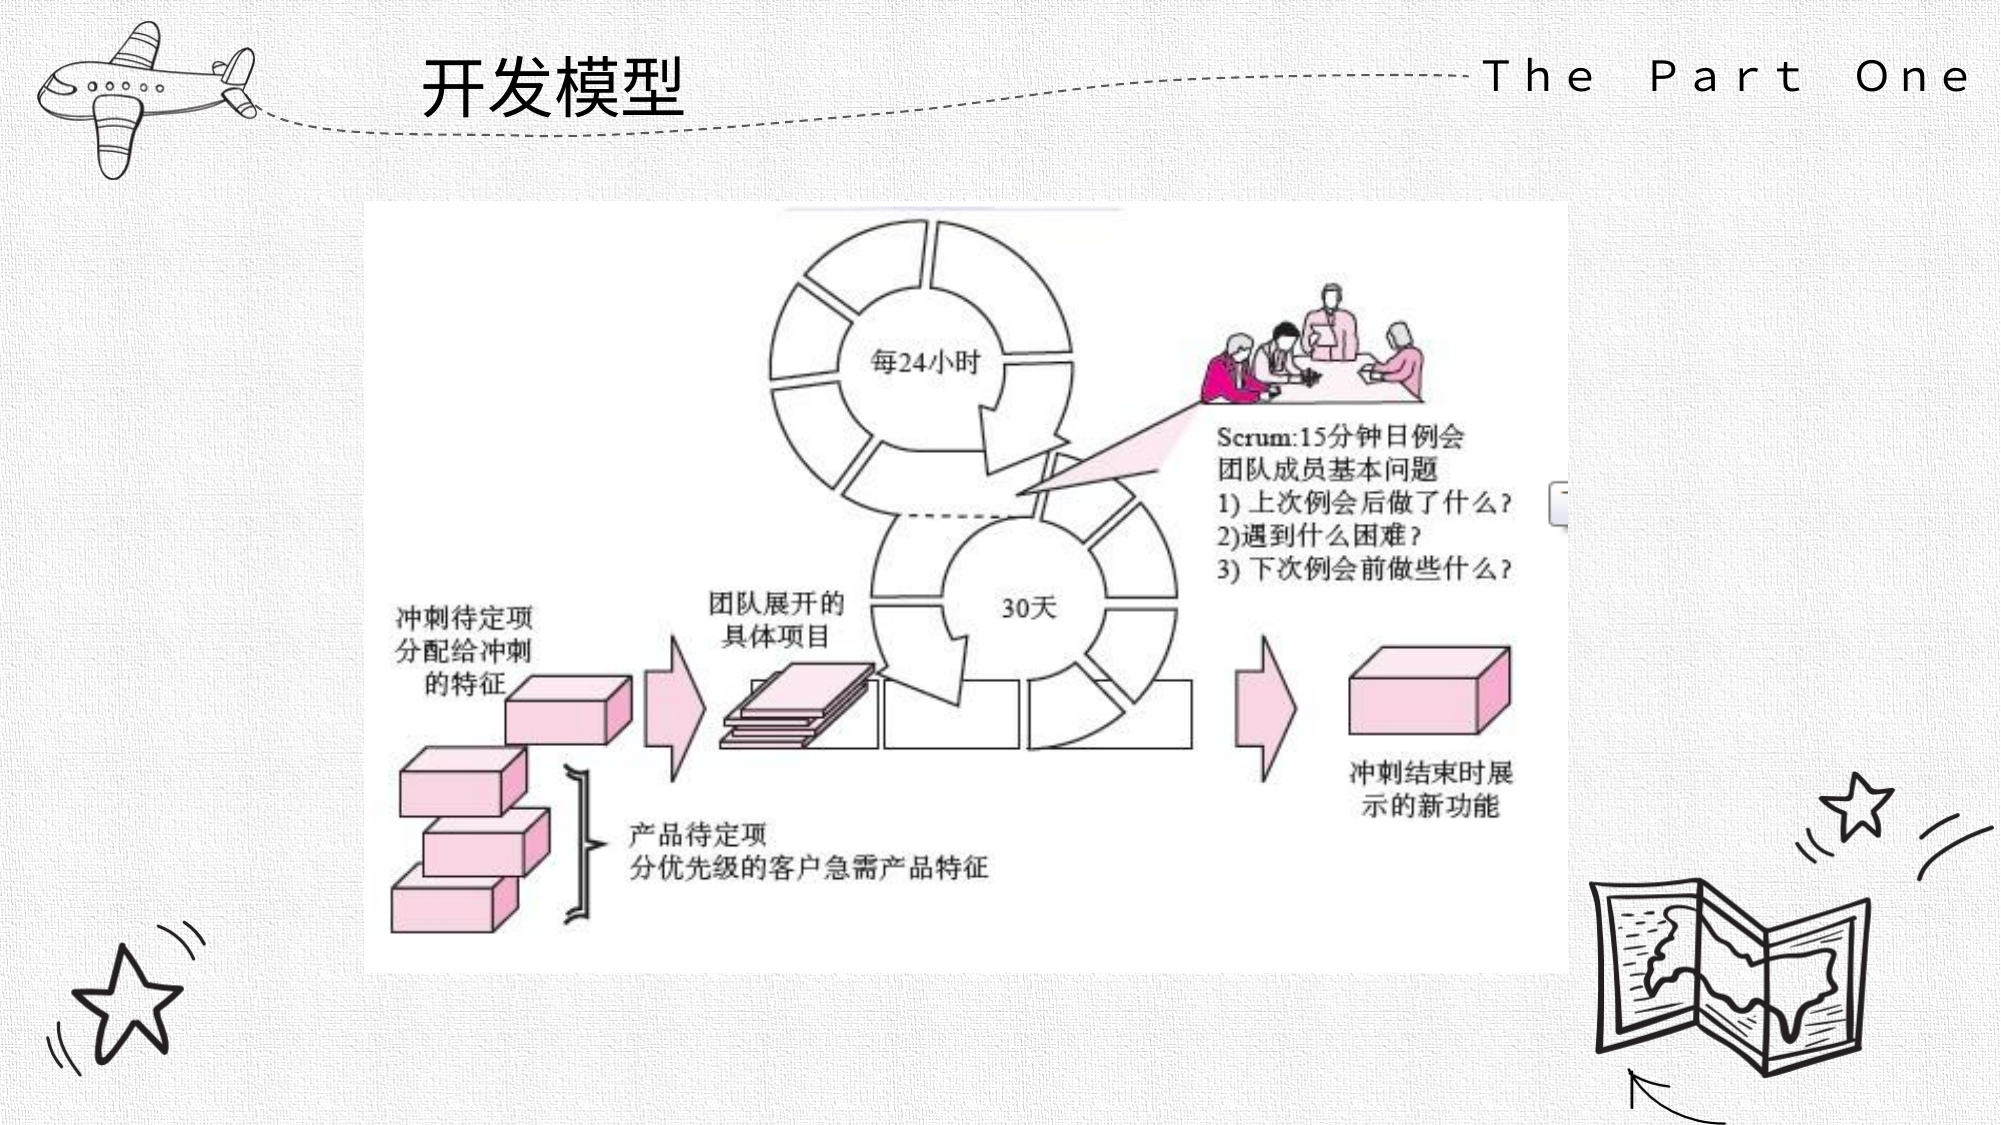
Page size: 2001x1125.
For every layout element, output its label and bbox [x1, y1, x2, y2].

text_box [37, 21, 2000, 180]
text_box [364, 201, 1568, 973]
picture [0, 0, 2001, 1125]
